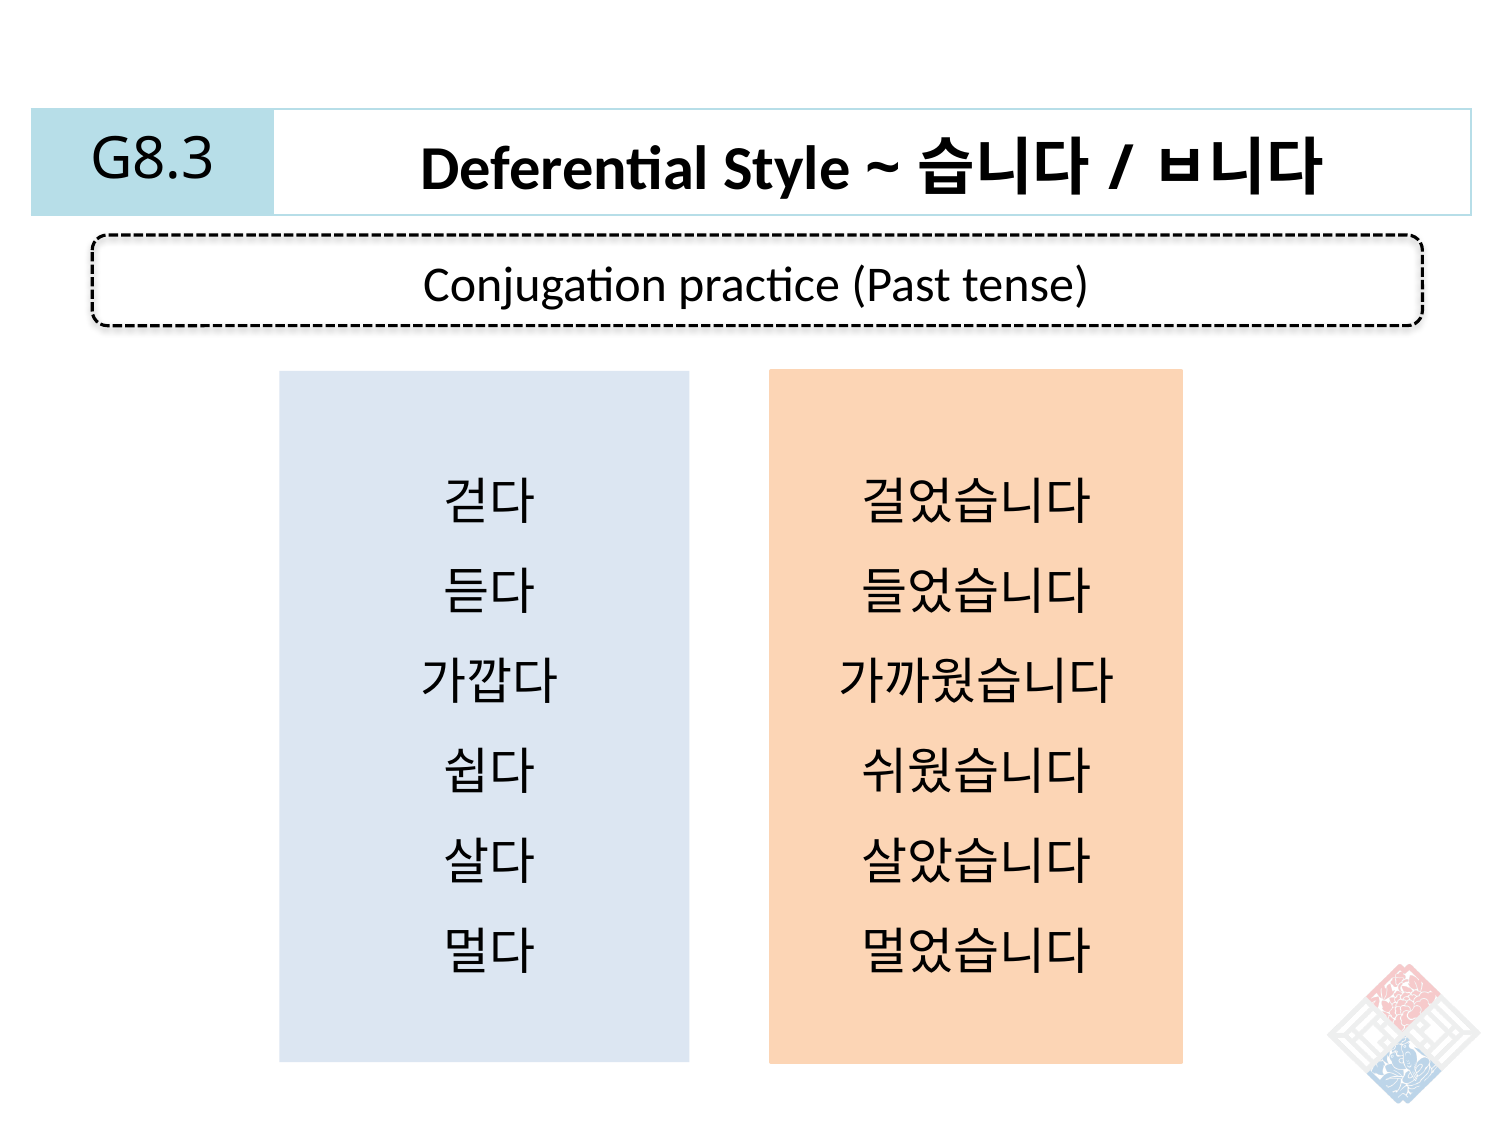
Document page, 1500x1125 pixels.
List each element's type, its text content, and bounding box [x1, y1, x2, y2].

text_box Conjugation practice (Past tense) [408, 243, 1105, 319]
text_box 걷다 듣다 가깝다 쉽다 살다 멀다 [405, 431, 574, 987]
text_box 걸었습니다 들었습니다 가까웠습니다 쉬웠습니다 살았습니다 멀었습니다 [823, 431, 1130, 987]
text_box [769, 369, 1183, 1064]
table_header Deferential Style ~습니다/ㅂ니다 [274, 110, 1470, 214]
text_box [91, 234, 1424, 327]
table_header G8.3 [32, 110, 272, 214]
text_box [277, 369, 692, 1064]
